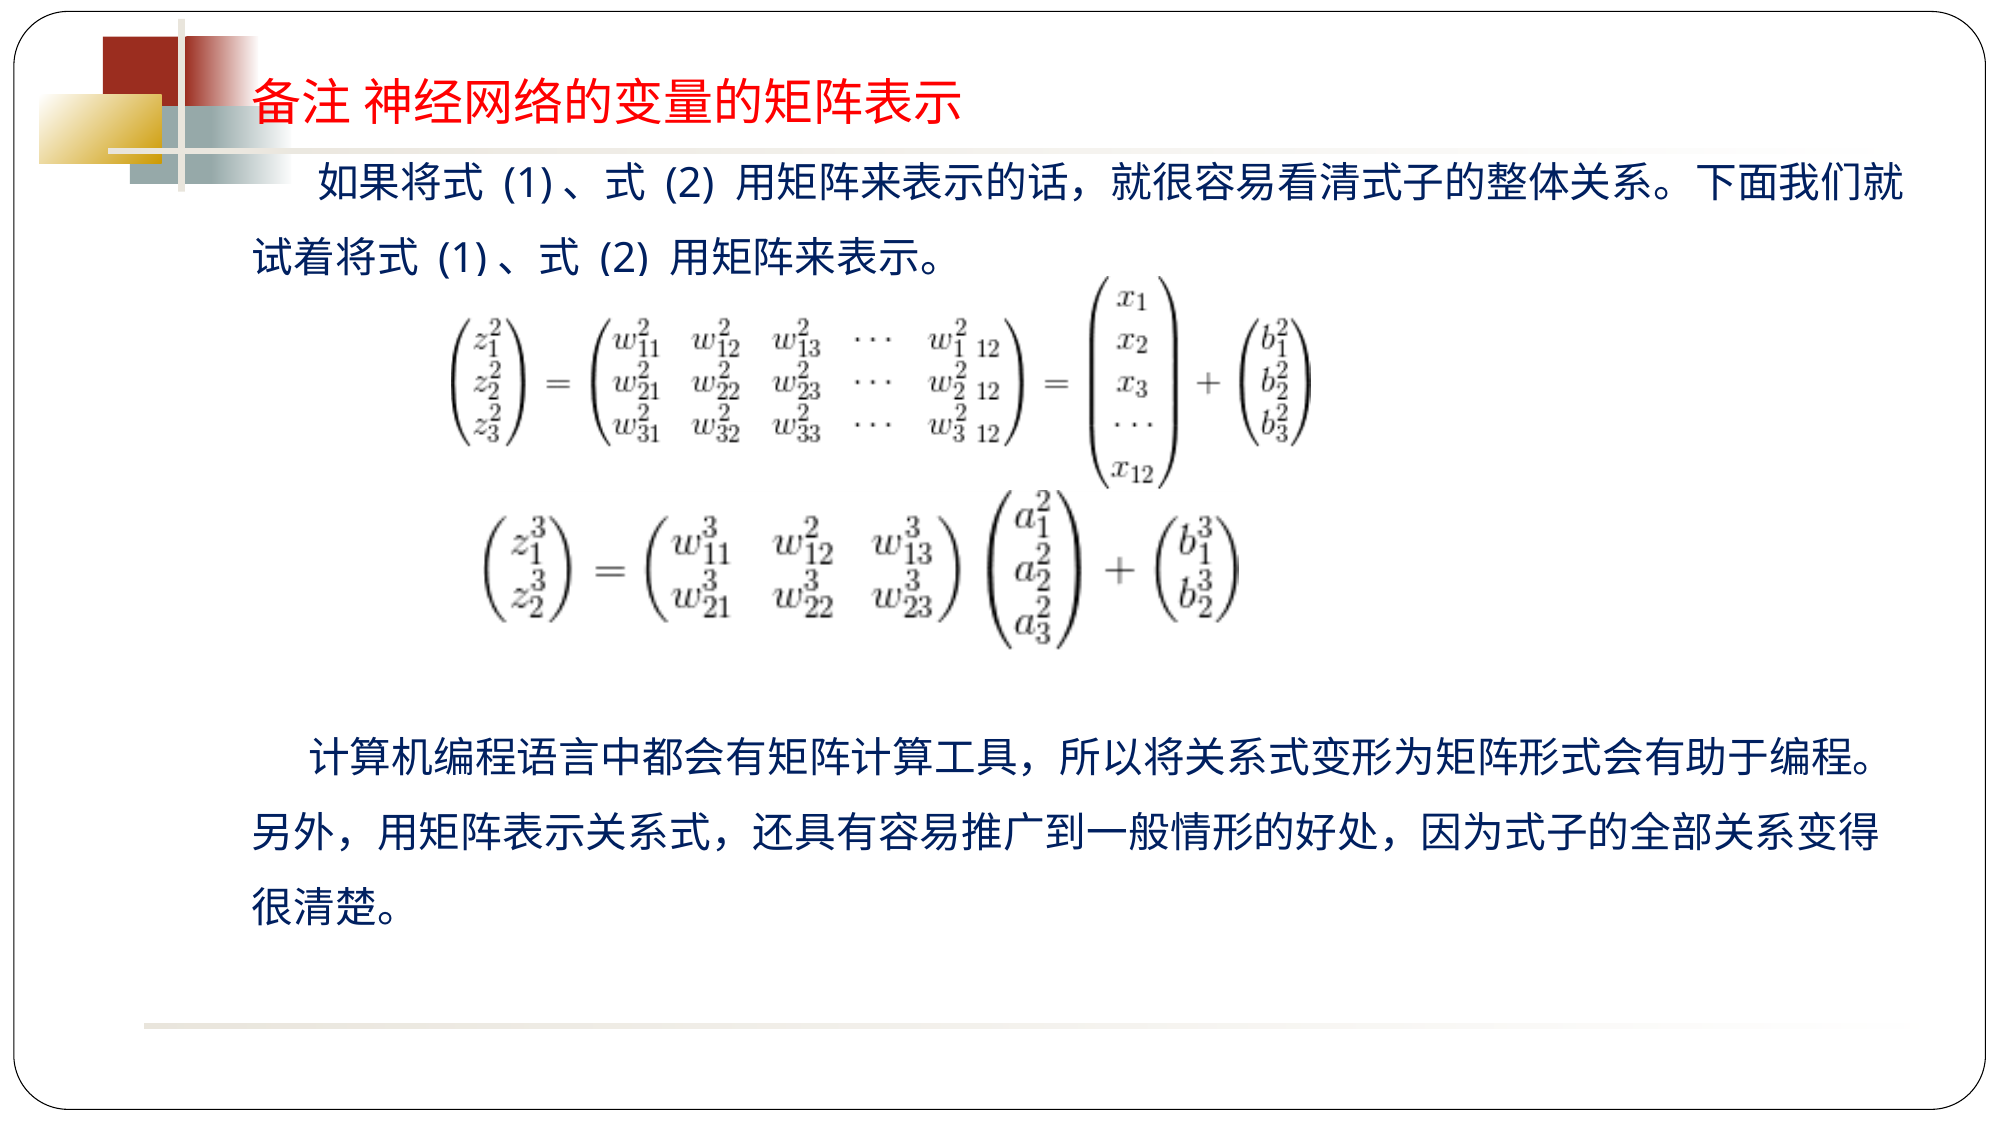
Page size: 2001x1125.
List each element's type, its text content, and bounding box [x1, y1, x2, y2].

text_box 备注 神经网络的变量的矩阵表示 如果将式 (1)、式 (2) 用矩阵来表示的话，就很容易看清式子的整体关系。下面我们就试着将式 (1)、式 (2) 用矩阵来表示。 计算机编程语言中都会有矩阵计算工具，所以将关系式变形为矩阵形式会有助于编程。另外，用矩阵表示关系式，还具有容易推广到一般情形的好处，因为式子的全部关系变得很清楚。 [237, 33, 1921, 939]
picture [451, 276, 1311, 652]
